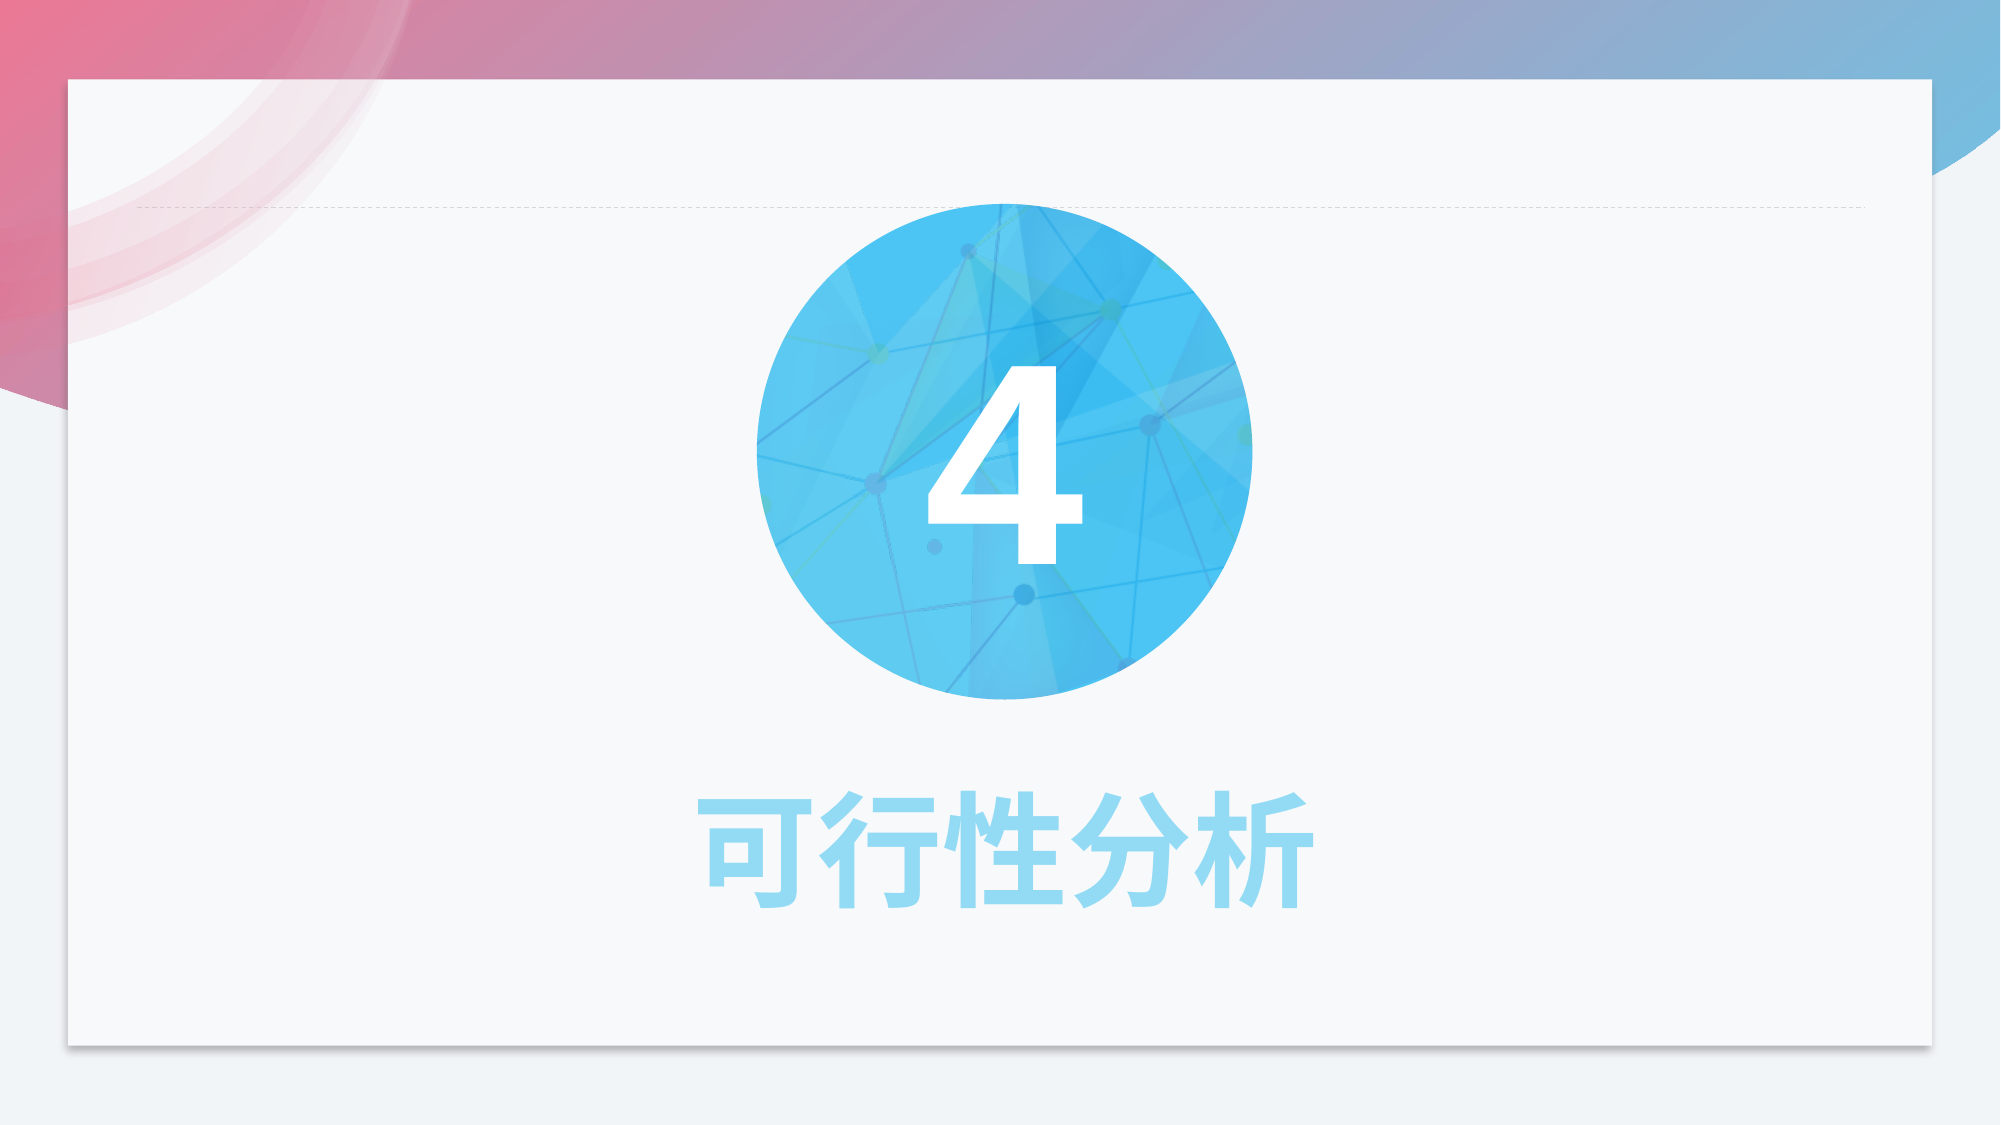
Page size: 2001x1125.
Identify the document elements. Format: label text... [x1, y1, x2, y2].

picture [756, 203, 1253, 700]
text_box [0, 0, 2000, 1125]
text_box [0, 0, 413, 356]
text_box 可行性分析 [408, 765, 1601, 931]
